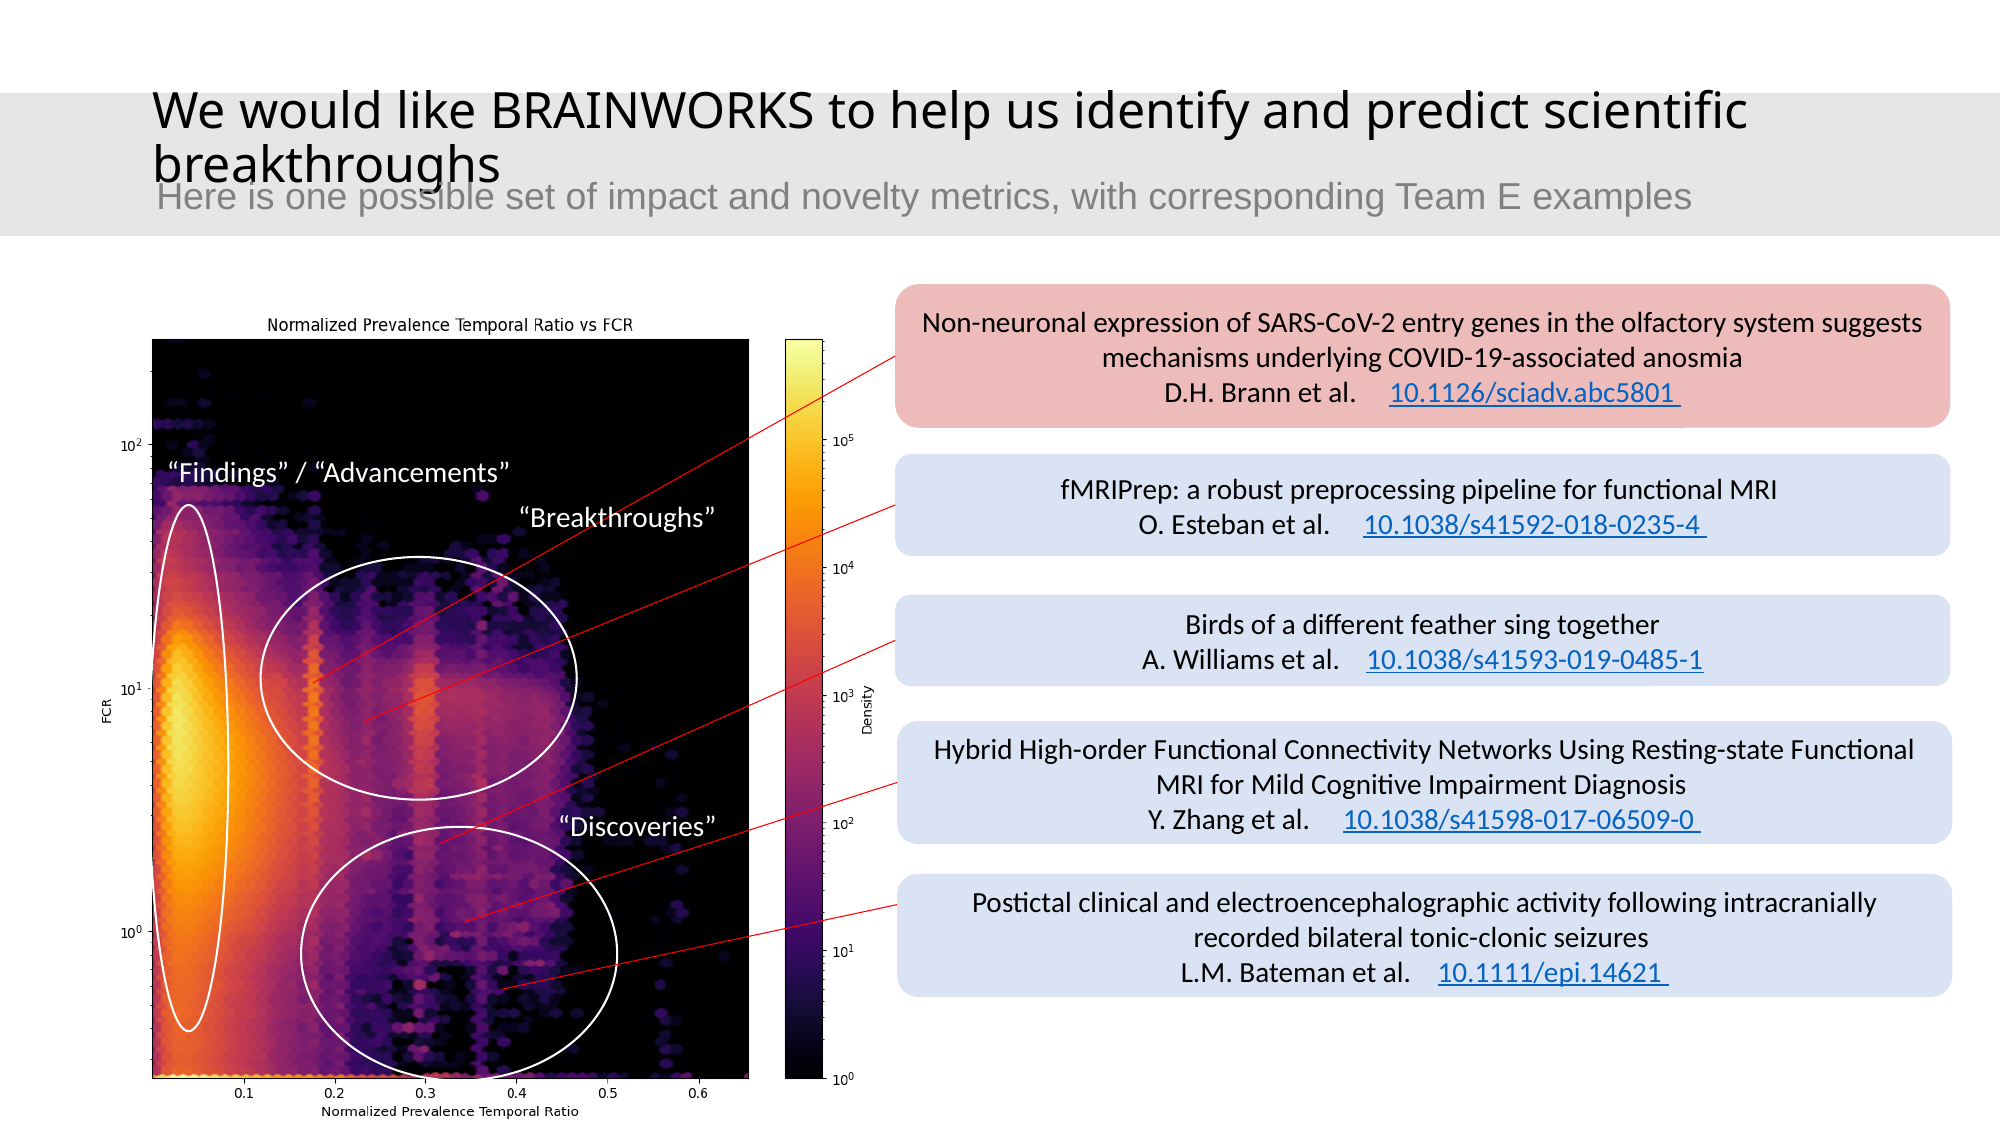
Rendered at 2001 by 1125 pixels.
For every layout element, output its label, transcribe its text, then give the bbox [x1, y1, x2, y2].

text_box Here is one possible set of impact and novelty metrics, with corresponding Team E examples [141, 146, 1979, 249]
text_box Hybrid High-order Functional Connectivity Networks Using Resting-state Functional MRI for Mild Cognitive Impairment Diagnosis Y. Zhang et al. 10.1038/s41598-017-06509-0 [896, 719, 1954, 846]
text_box Birds of a different feather sing together A. Williams et al. 10.1038/s41593-019-0485-1 [896, 593, 1952, 688]
text_box [1863, 93, 2000, 236]
text_box Non-neuronal expression of SARS-CoV-2 entry genes in the olfactory system suggests mechanisms underlying COVID-19-associated anosmia D.H. Brann et al. 10.1126/sciadv.abc5801 [894, 283, 1952, 429]
title We would like BRAINWORKS to help us identify and predict scientific breakthroughs [137, 88, 1863, 191]
text_box [0, 93, 141, 236]
picture [84, 302, 896, 1125]
text_box fMRIPrep: a robust preprocessing pipeline for functional MRI O. Esteban et al. 10.1038/s41592-018-0235-4 [896, 452, 1952, 558]
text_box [463, 782, 898, 922]
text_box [365, 504, 896, 721]
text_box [438, 640, 896, 844]
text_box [312, 355, 896, 683]
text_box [501, 904, 898, 990]
text_box Postictal clinical and electroencephalographic activity following intracranially recorded bilateral tonic-clonic seizures L.M. Bateman et al. 10.1111/epi.14621 [898, 872, 1954, 998]
